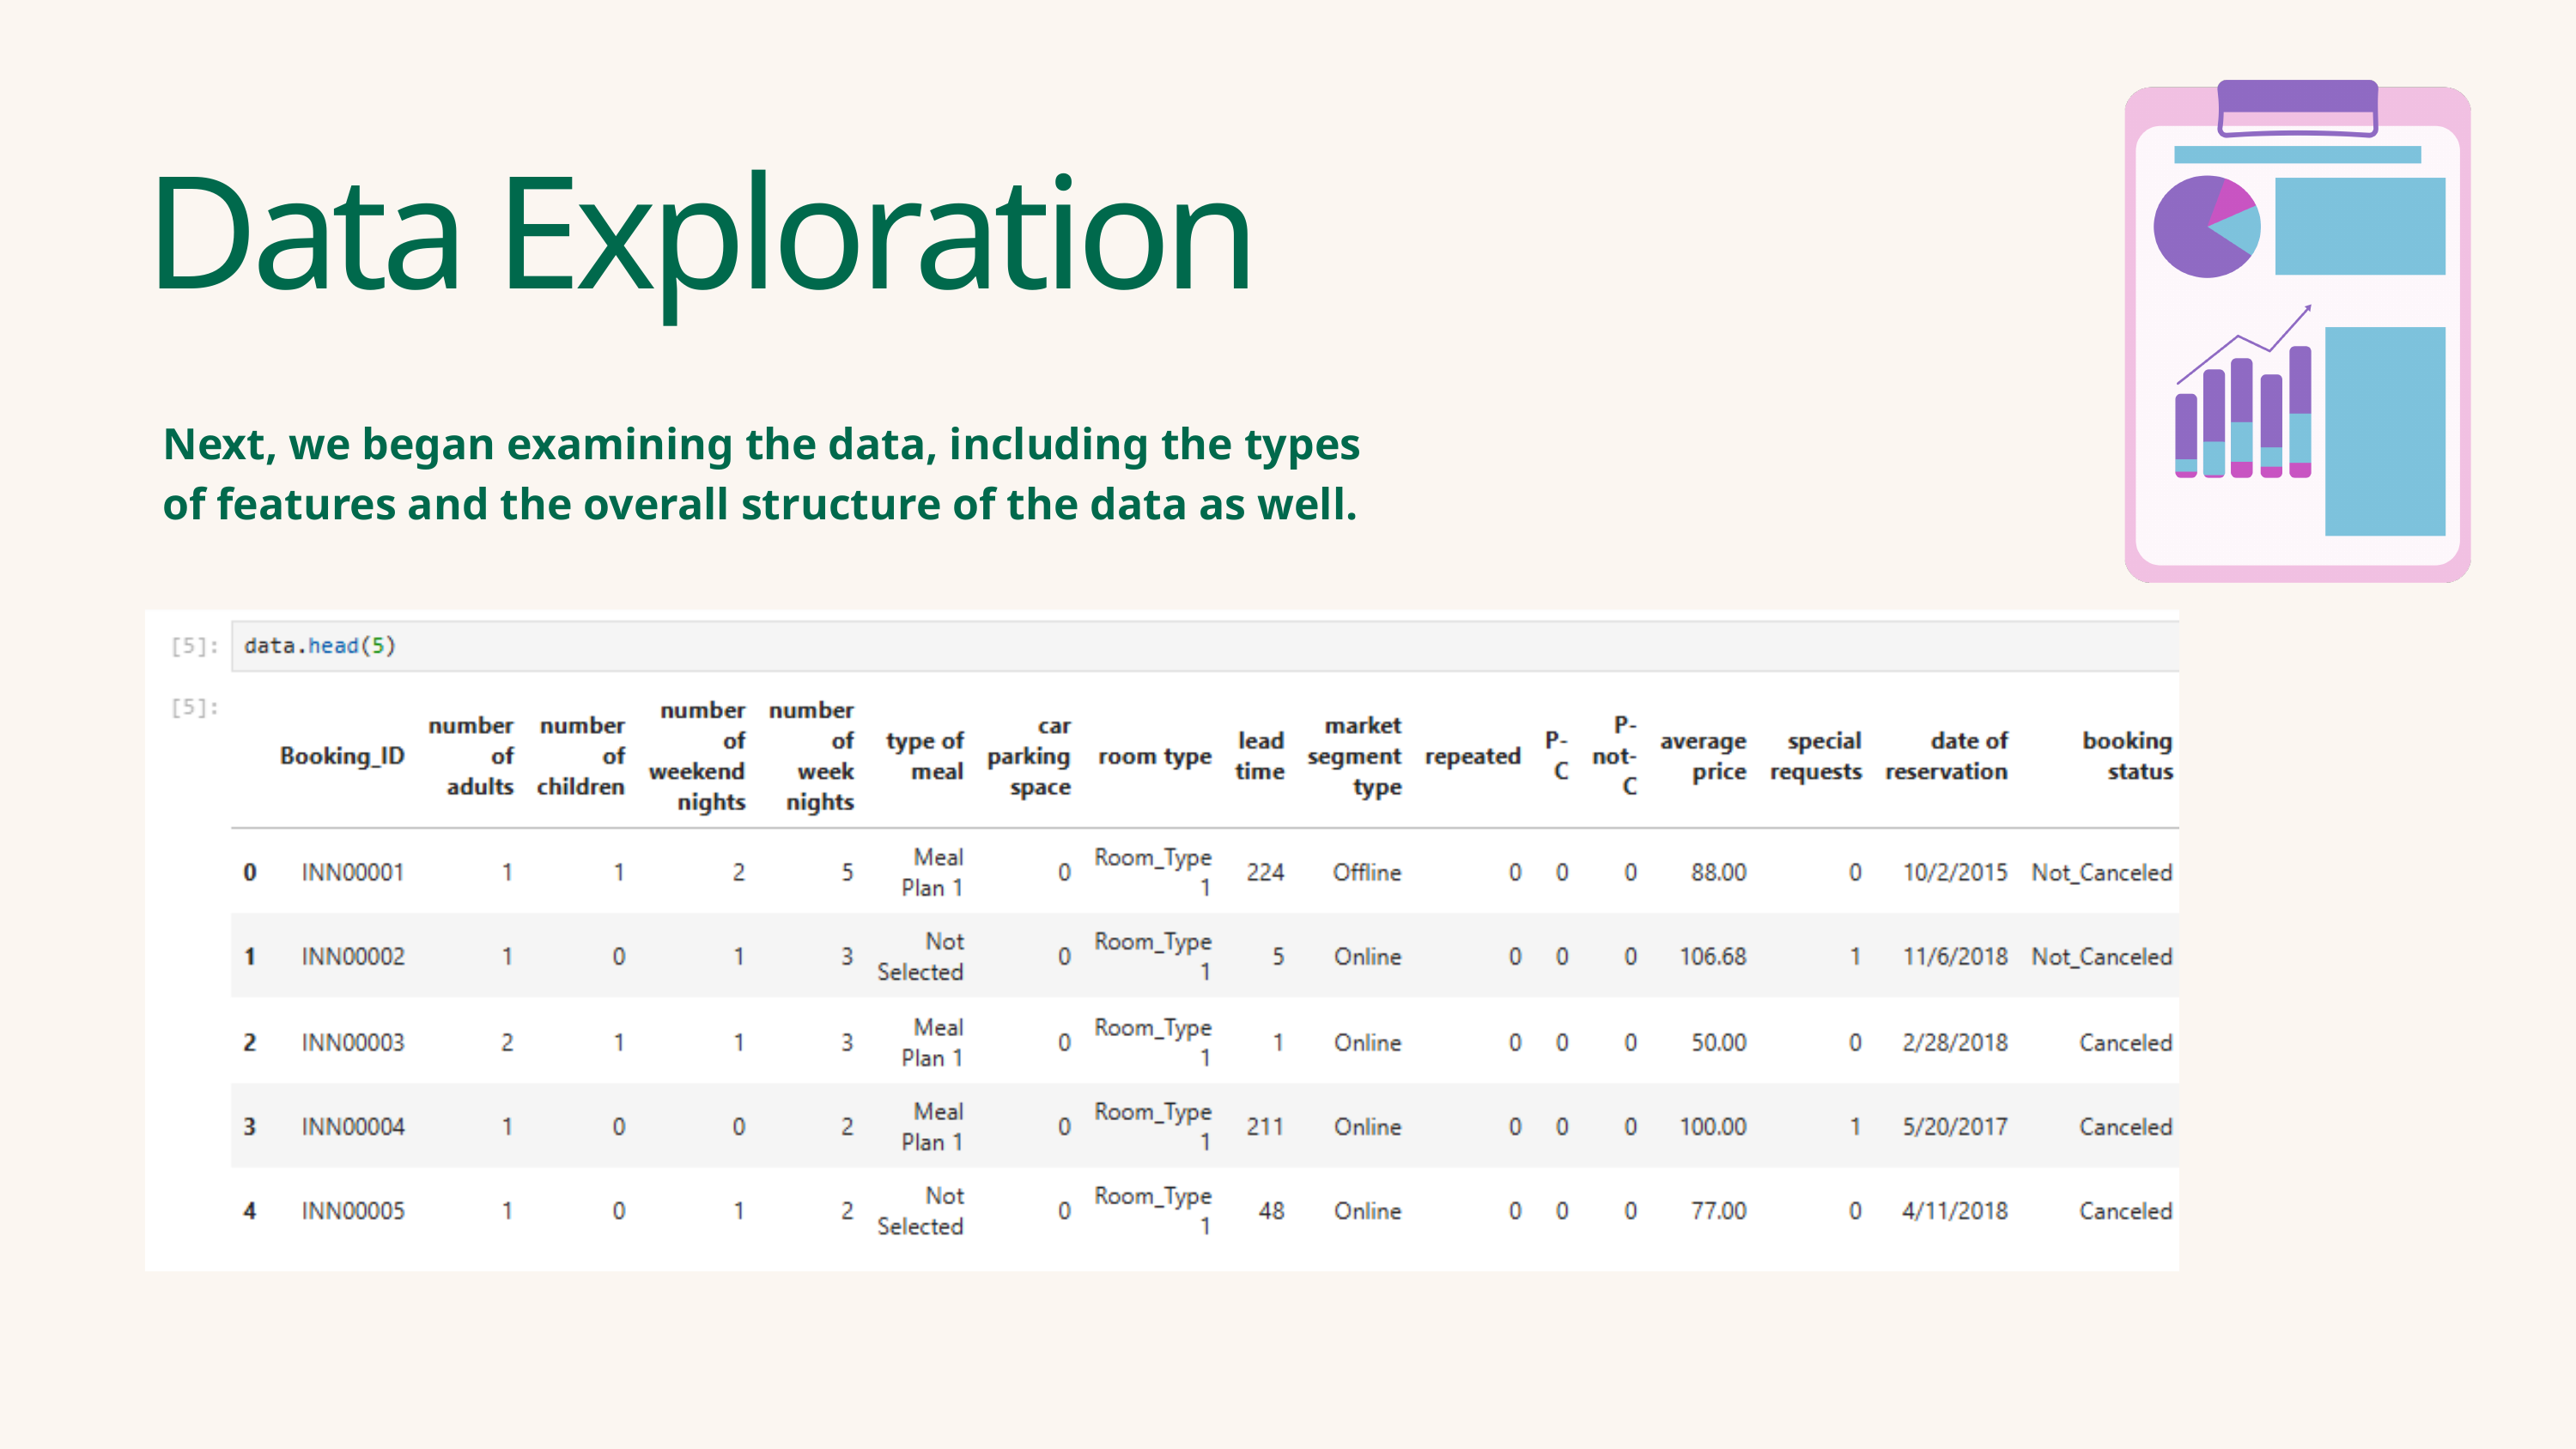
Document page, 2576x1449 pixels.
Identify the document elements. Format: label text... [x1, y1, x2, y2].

text_box [144, 609, 2179, 1271]
text_box [2124, 80, 2471, 583]
text_box Next, we began examining the data, including the types of features and the overall structure of the data as well. [162, 408, 1405, 529]
text_box Data Exploration [144, 179, 1535, 321]
